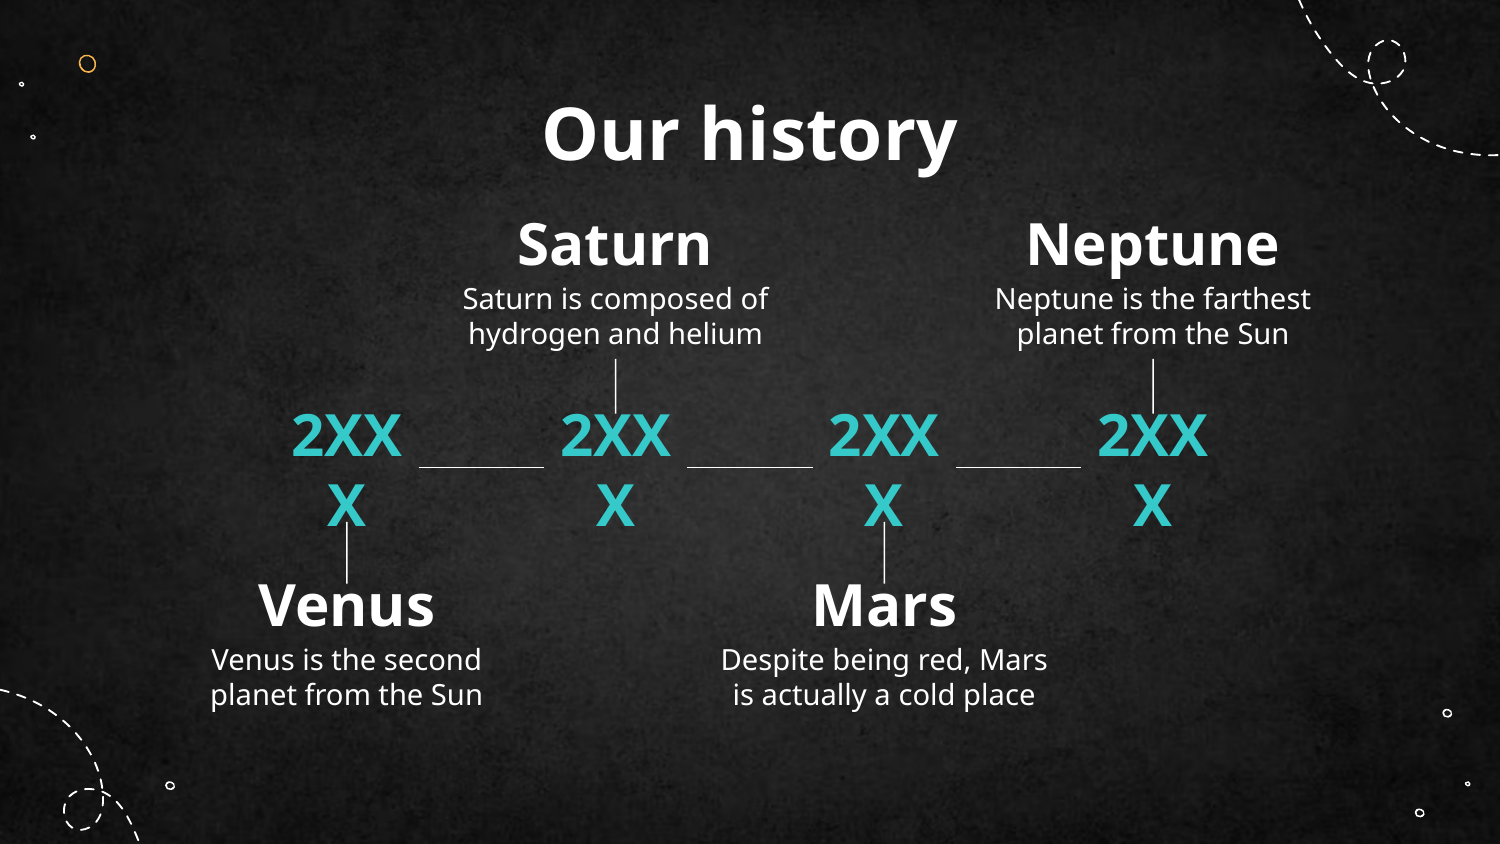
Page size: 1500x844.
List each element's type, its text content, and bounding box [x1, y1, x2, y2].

text_box Saturn [426, 222, 805, 264]
text_box Venus [157, 583, 536, 626]
text_box 2XXX [275, 413, 419, 522]
text_box 2XXX [812, 413, 957, 522]
text_box Neptune is the farthest planet from the Sun [963, 264, 1343, 359]
title Our history [118, 72, 1382, 167]
text_box 2XXX [543, 413, 688, 522]
text_box Venus is the second planet from the Sun [157, 626, 536, 706]
picture [0, 0, 1500, 844]
text_box Despite being red, Mars is actually a cold place [695, 626, 1074, 706]
text_box Neptune [963, 222, 1343, 264]
text_box Saturn is composed of hydrogen and helium [426, 264, 805, 359]
text_box Mars [695, 583, 1074, 626]
text_box 2XXX [1081, 413, 1225, 522]
